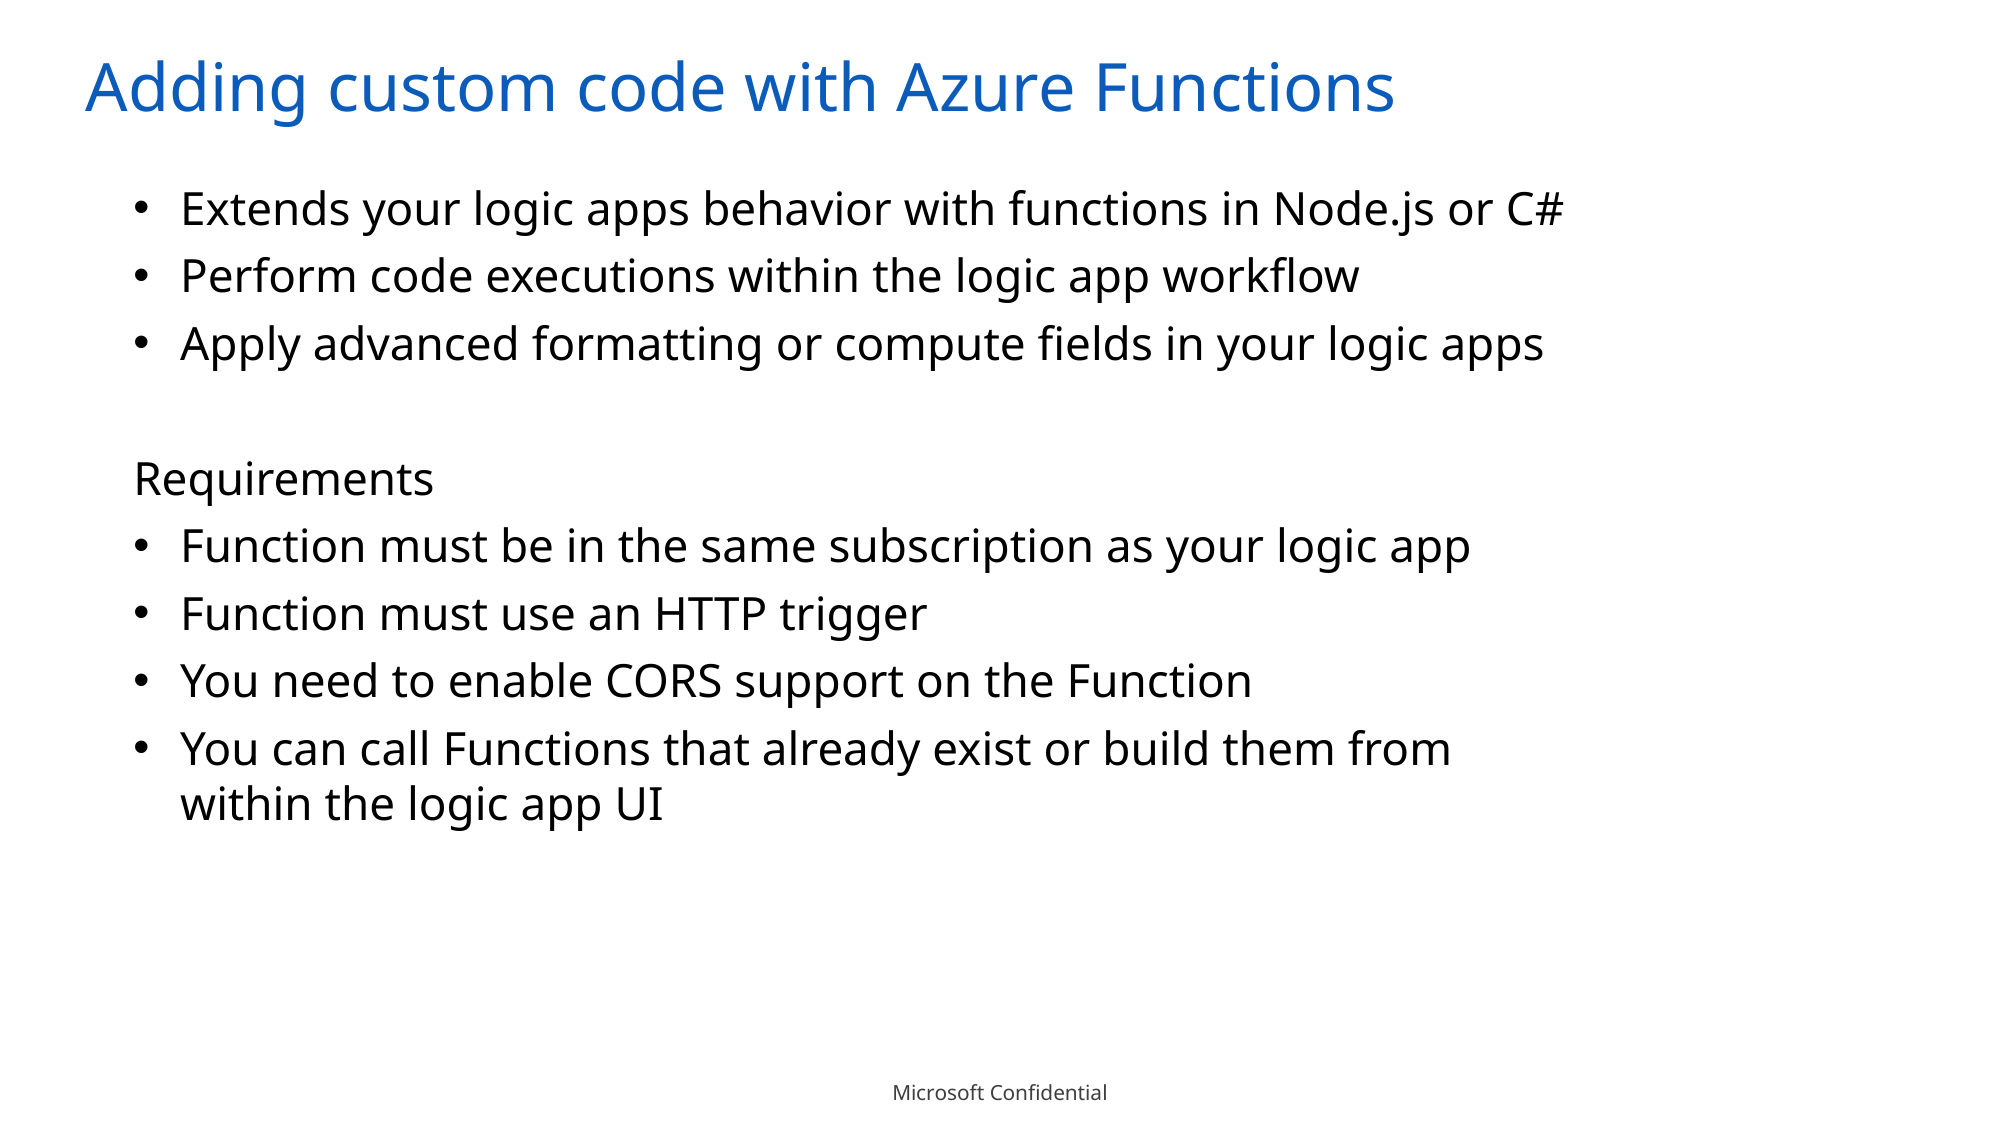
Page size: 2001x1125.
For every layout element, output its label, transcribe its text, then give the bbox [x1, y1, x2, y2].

text_box Adding custom code with Azure Functions [70, 46, 1796, 173]
text_box Extends your logic apps behavior with functions in Node.js or C# Perform code executions within the logic app workflow Apply advanced formatting or compute fields in your logic apps Requirements Function must be in the same subscription as your logic app Function must use an HTTP trigger You need to enable CORS support on the Function You can call Functions that already exist or build them from within the logic app UI [118, 172, 1596, 837]
